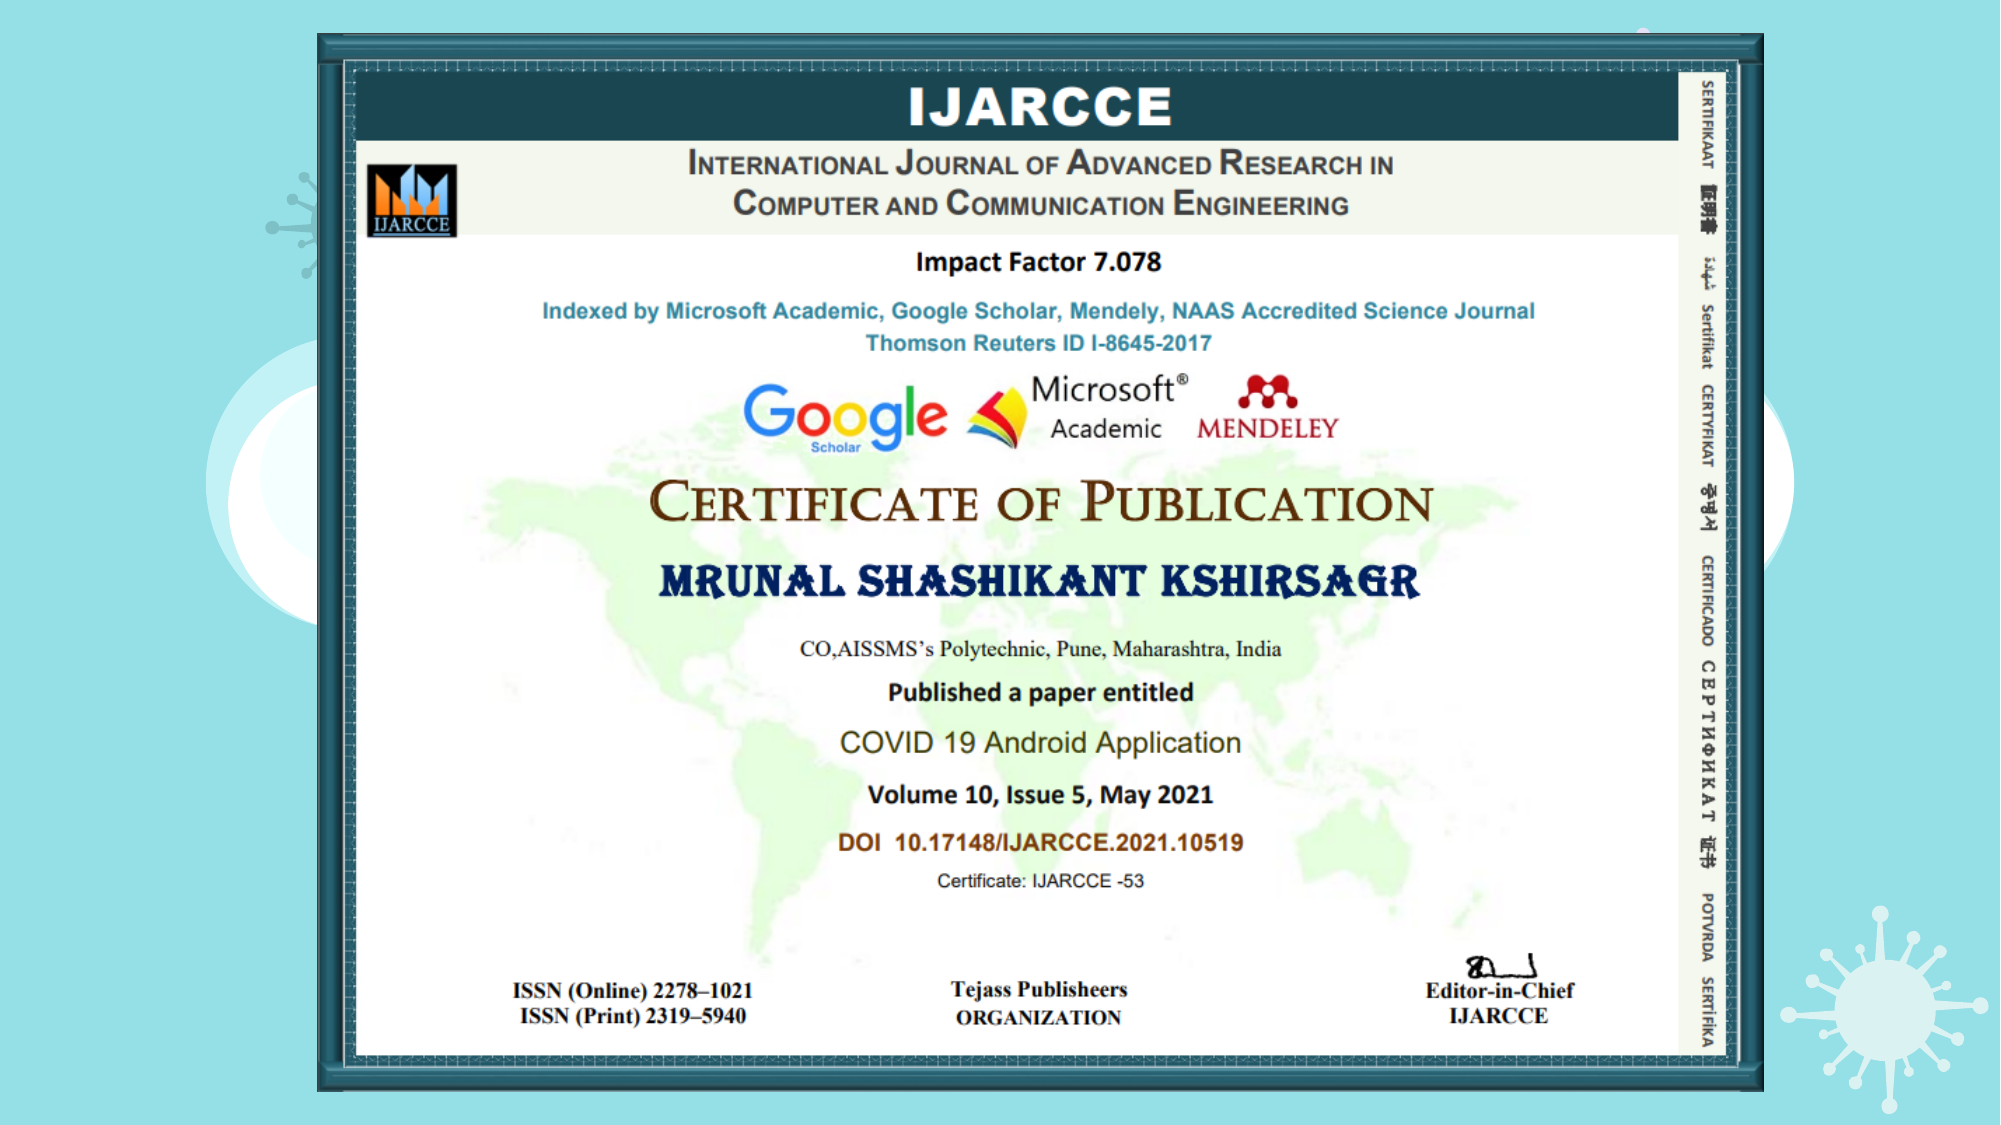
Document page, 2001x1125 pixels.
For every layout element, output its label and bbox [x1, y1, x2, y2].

picture [317, 33, 1765, 1092]
